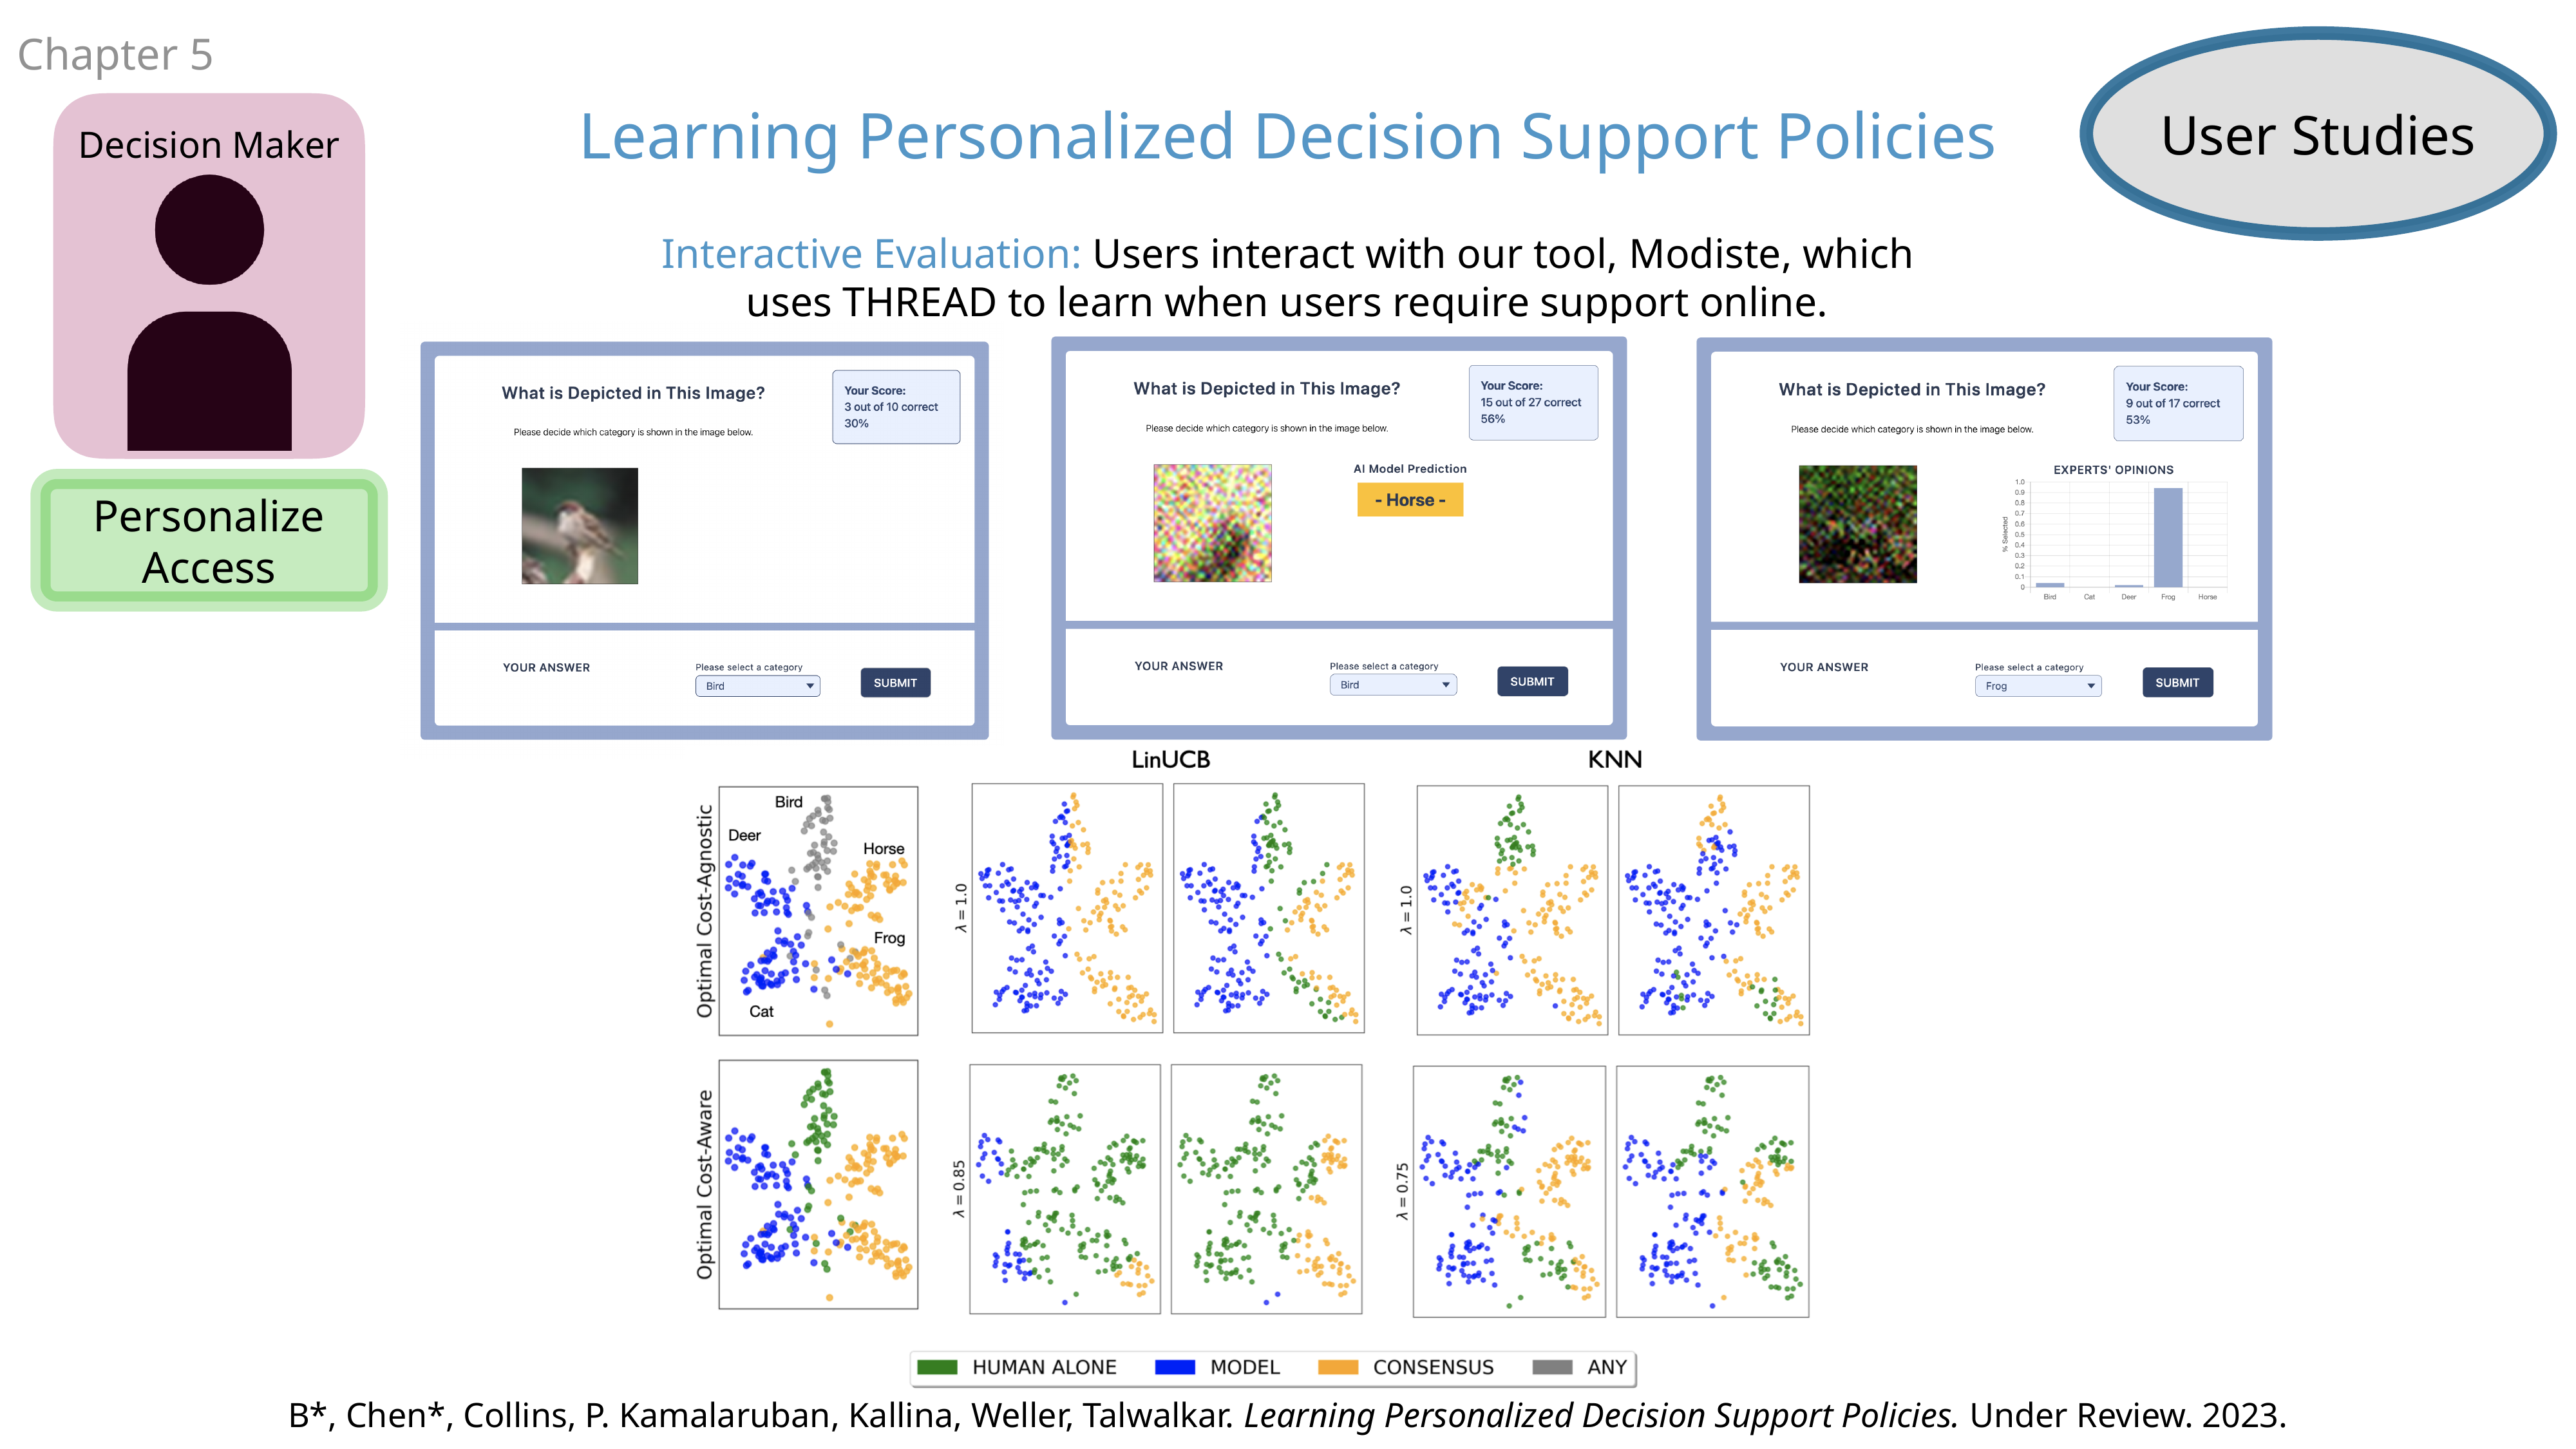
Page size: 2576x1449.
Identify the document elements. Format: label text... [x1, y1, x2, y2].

text_box Personalize Access [64, 483, 354, 598]
text_box Learning Personalized Decision Support Policies [468, 51, 2108, 216]
text_box Chapter 5 [8, 10, 222, 95]
text_box B*, Chen*, Collins, P. Kamalaruban, Kallina, Weller, Talwalkar. Learning Personalized Decision Support Policies. Under Review. 2023. [282, 1388, 2294, 1440]
text_box [2108, 33, 2534, 96]
text_box [40, 478, 378, 601]
text_box [2108, 171, 2533, 234]
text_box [53, 93, 366, 459]
text_box [2548, 118, 2551, 149]
text_box User Studies [2108, 96, 2548, 171]
text_box Interactive Evaluation: Users interact with our tool, Modiste, which uses THREAD to learn when users require support online. [650, 222, 1926, 330]
picture [399, 321, 2289, 1396]
